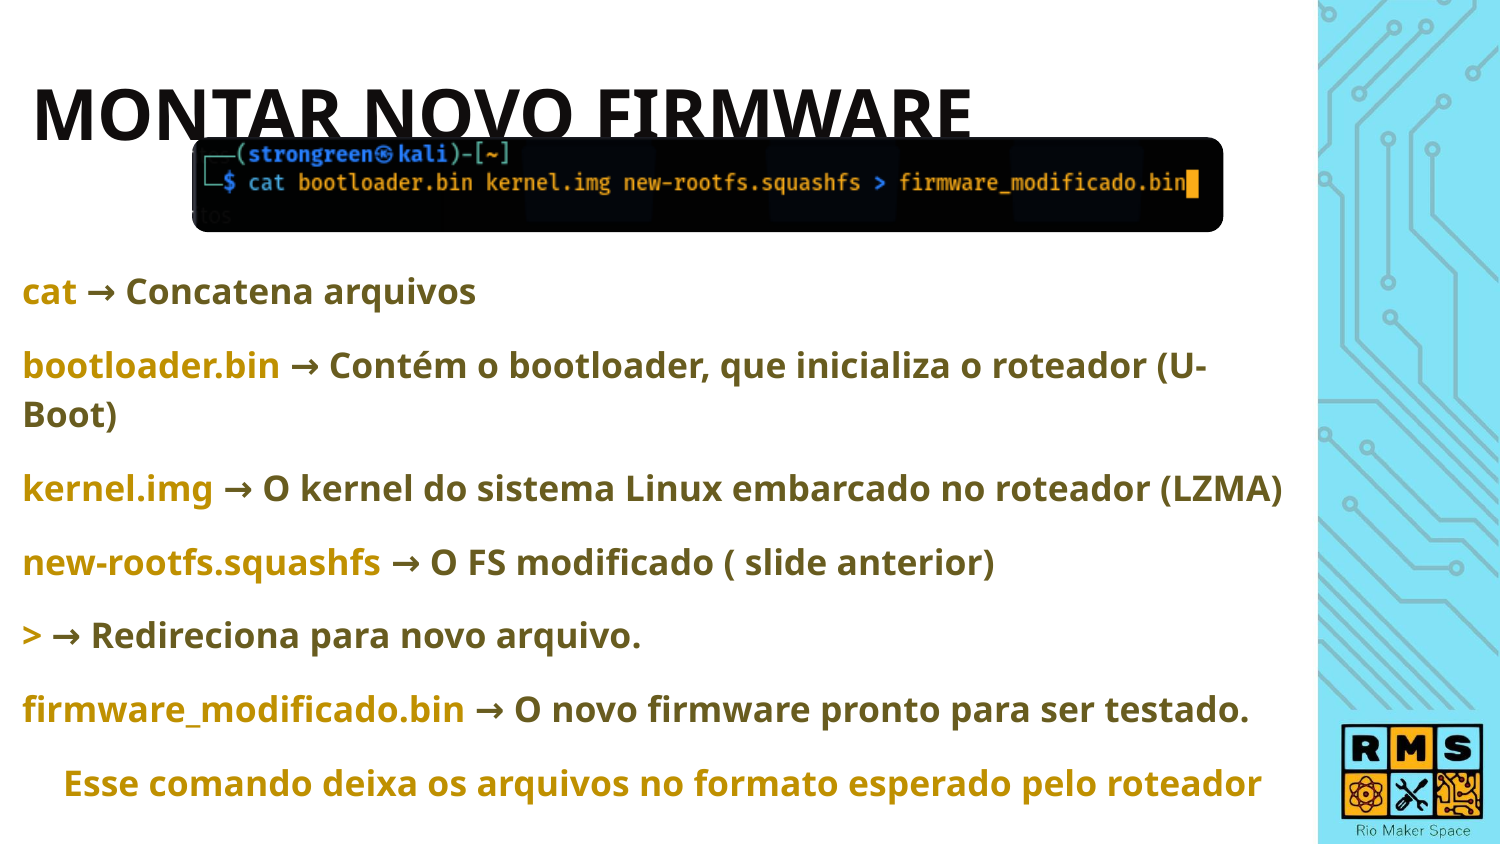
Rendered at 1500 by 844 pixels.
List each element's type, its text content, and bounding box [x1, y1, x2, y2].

text_box [0, 0, 1500, 844]
text_box cat → Concatena arquivos bootloader.bin → Contém o bootloader, que inicializa o roteador (U-Boot) kernel.img → O kernel do sistema Linux embarcado no roteador (LZMA) new-rootfs.squashfs → O FS modificado ( slide anterior) > → Redireciona para novo arquivo. firmware_modificado.bin → O novo firmware pronto para ser testado. Esse comando deixa os arquivos no formato esperado pelo roteador [BOOTLOADER] + [KERNEL] + [ROOTFS] [22, 262, 1302, 844]
text_box MONTAR NOVO FIRMWARE [30, 36, 1319, 155]
picture [191, 136, 1224, 233]
